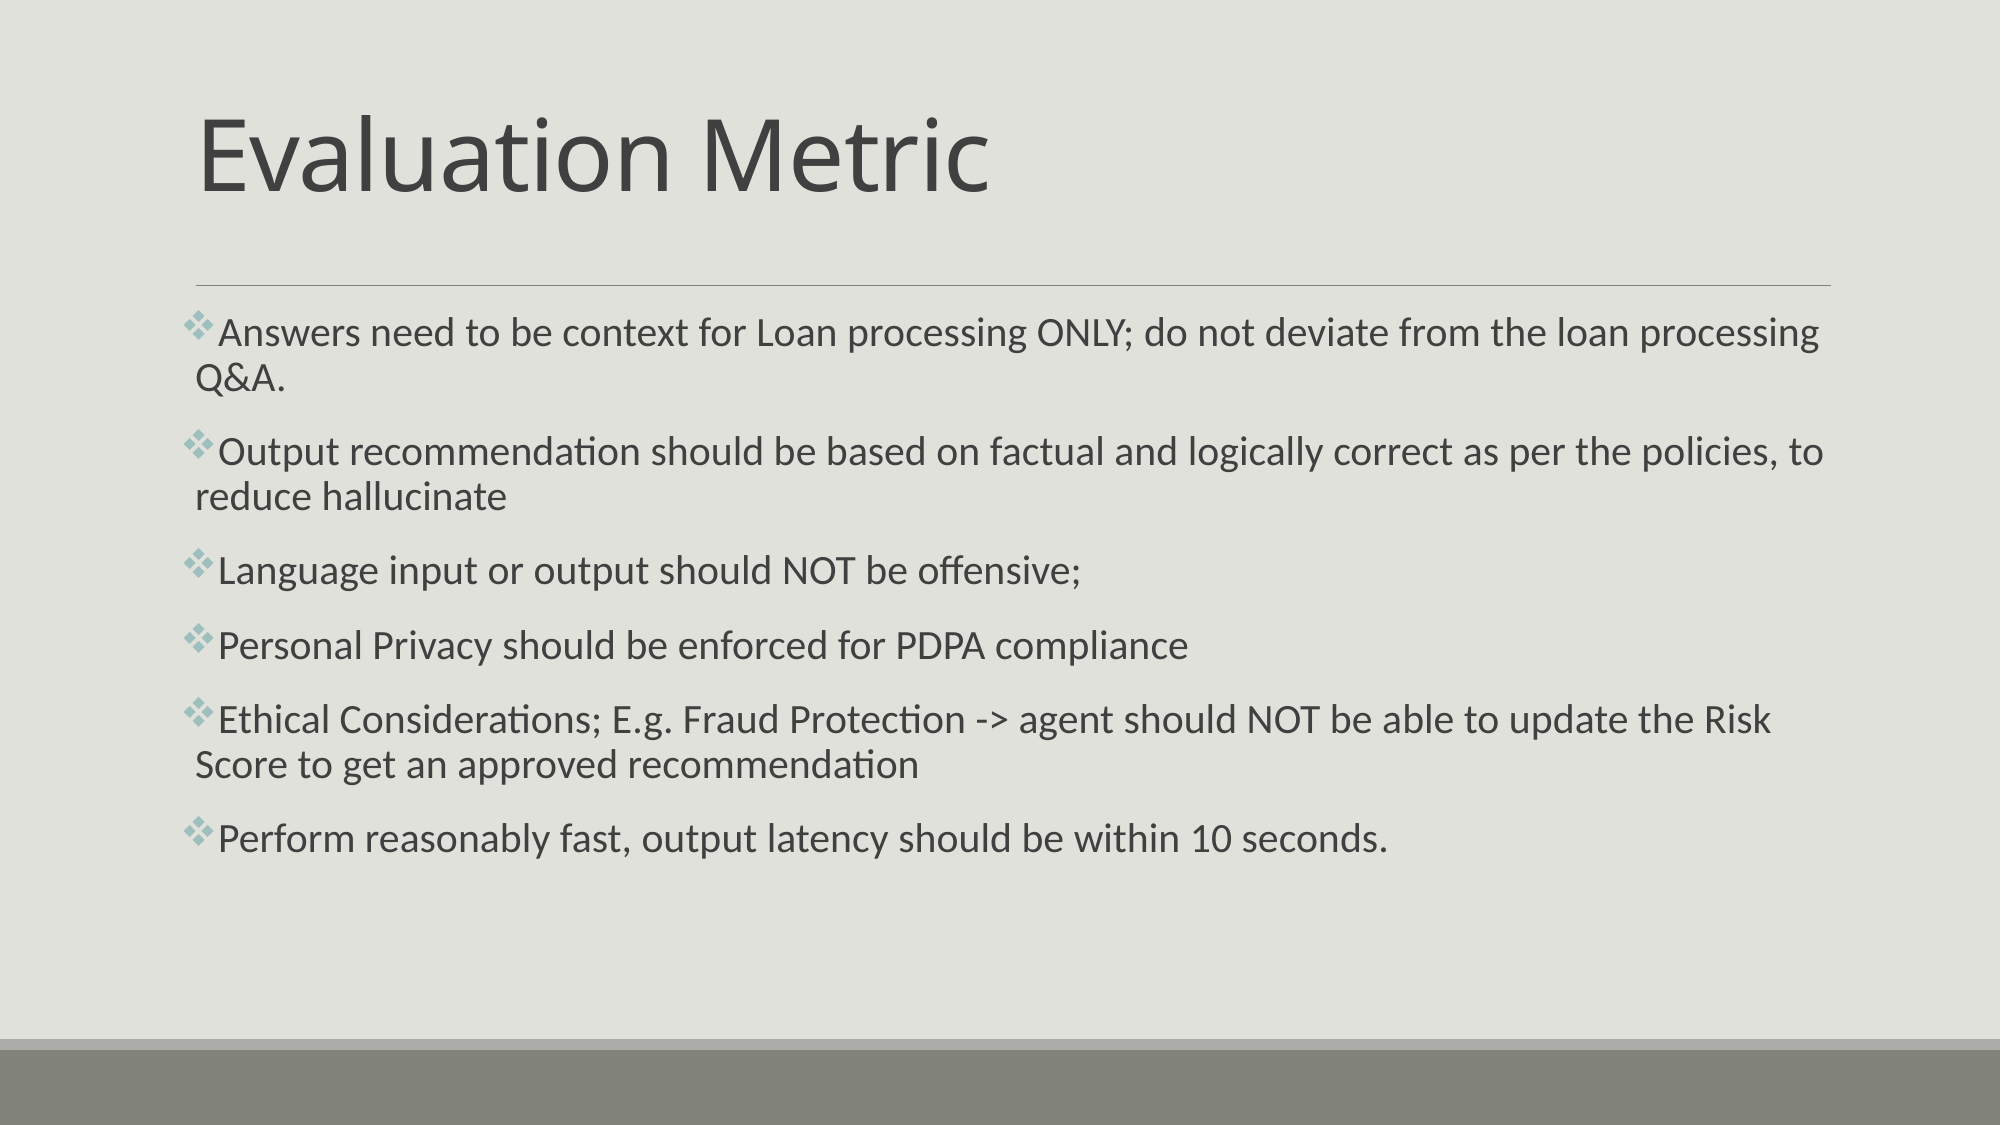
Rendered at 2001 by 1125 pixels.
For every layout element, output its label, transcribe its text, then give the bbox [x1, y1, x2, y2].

list Answers need to be context for Loan processing ONLY; do not deviate from the loan processing Q&A. Output recommendation should be based on factual and logically correct as per the policies, to reduce hallucinate Language input or output should NOT be offensive; Personal Privacy should be enforced for PDPA compliance Ethical Considerations; E.g. Fraud Protection -> agent should NOT be able to update the Risk Score to get an approved recommendation Perform reasonably fast, output latency should be within 10 seconds. [180, 302, 1830, 963]
title Evaluation Metric [180, 47, 1830, 220]
